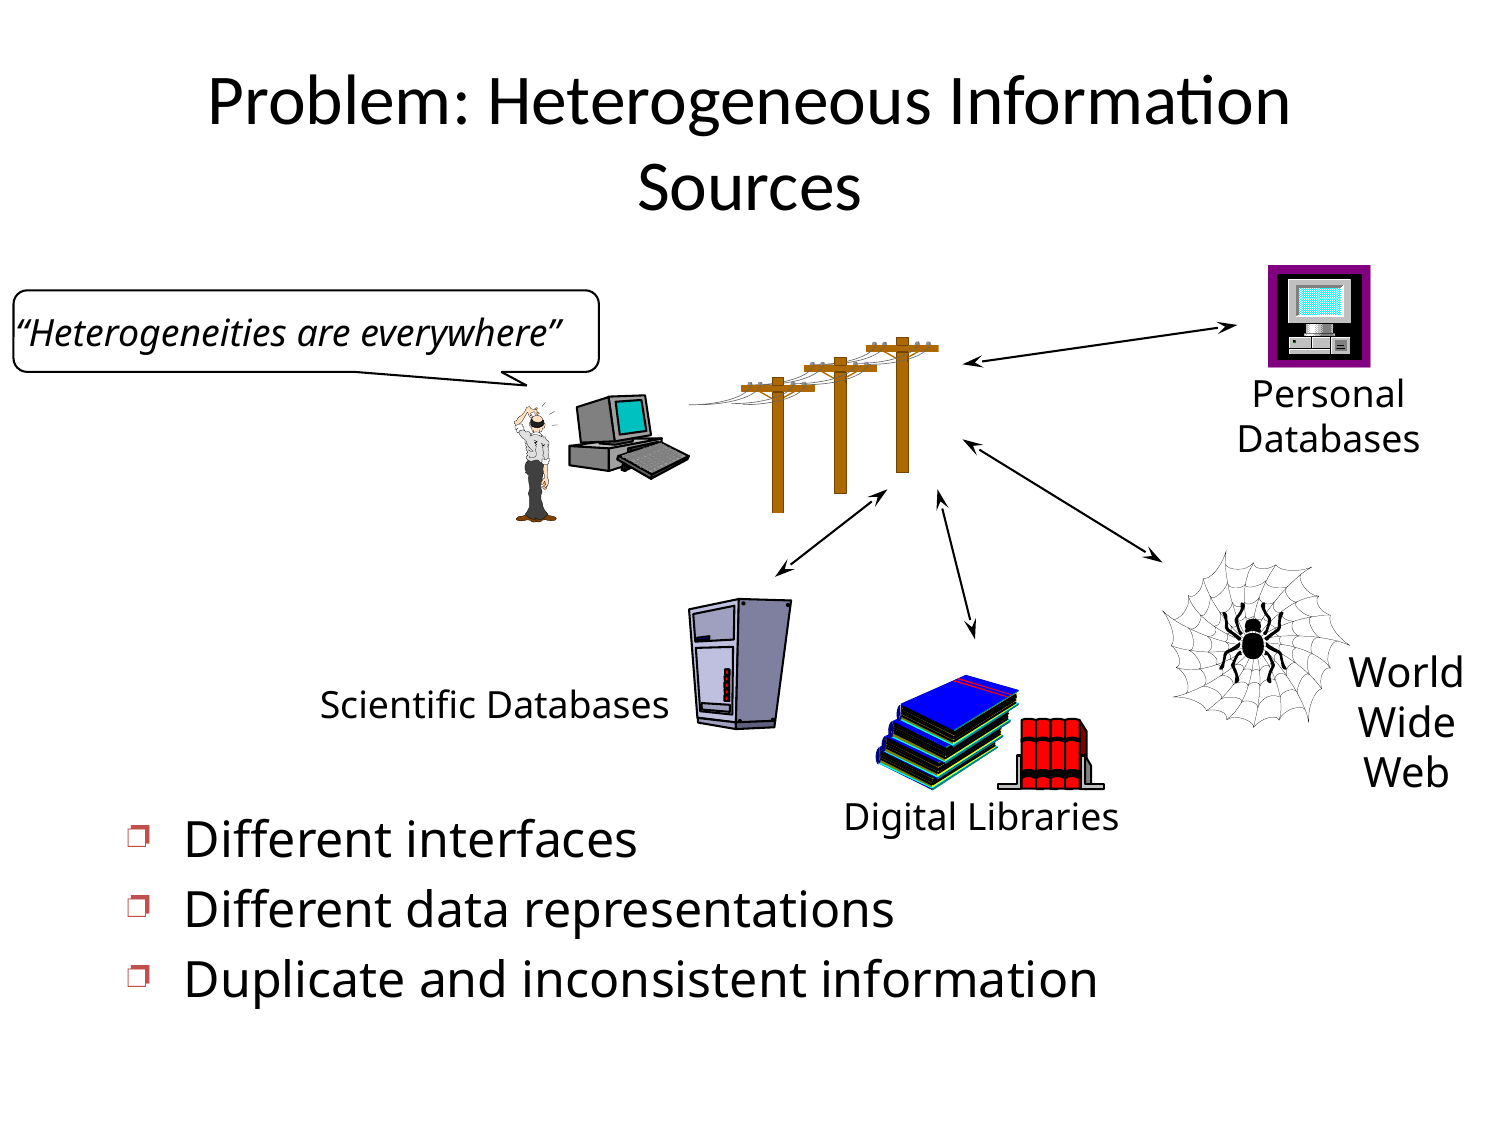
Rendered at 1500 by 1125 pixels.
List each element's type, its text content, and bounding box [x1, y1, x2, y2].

text_box Digital Libraries [828, 785, 1135, 846]
title Problem: Heterogeneous Information Sources [75, 45, 1425, 233]
picture [1267, 264, 1371, 368]
text_box “Heterogeneities are everywhere” [0, 301, 638, 390]
text_box [962, 355, 984, 368]
text_box [774, 559, 796, 577]
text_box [513, 402, 559, 523]
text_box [875, 674, 1020, 792]
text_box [997, 718, 1105, 790]
text_box [943, 498, 949, 508]
text_box [13, 290, 599, 386]
text_box [1141, 546, 1157, 562]
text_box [569, 394, 682, 480]
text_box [687, 337, 939, 514]
text_box Personal Databases [1221, 362, 1436, 468]
text_box Scientific Databases [304, 673, 685, 734]
text_box [962, 439, 984, 456]
text_box World Wide Web [1332, 637, 1481, 804]
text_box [1162, 550, 1351, 728]
text_box [1216, 321, 1238, 335]
text_box Different interfaces Different data representations Duplicate and inconsistent information [112, 800, 1388, 1050]
text_box [963, 617, 977, 640]
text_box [688, 598, 792, 730]
